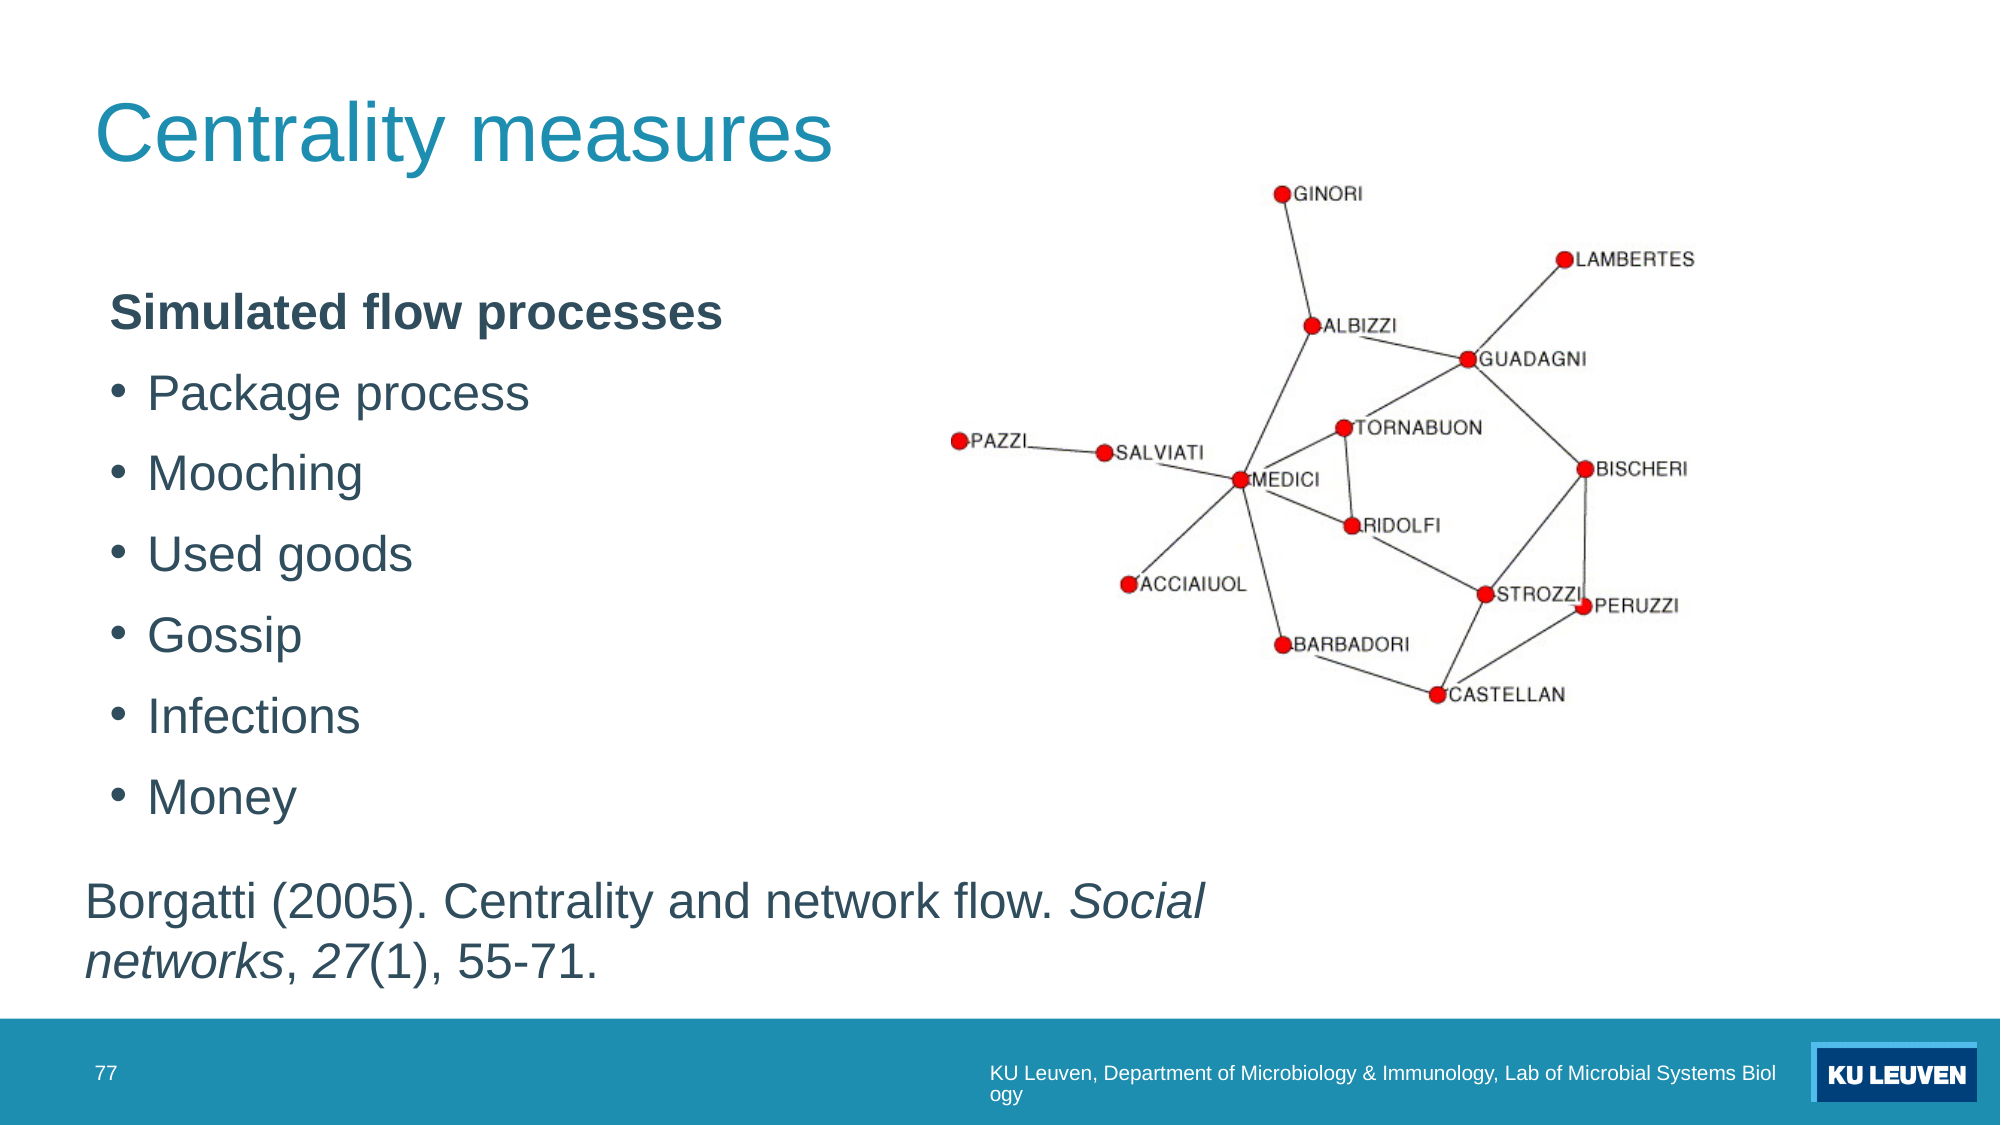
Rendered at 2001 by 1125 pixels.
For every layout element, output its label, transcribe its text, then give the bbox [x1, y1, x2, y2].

picture [951, 183, 1696, 706]
slide_number 77 [94, 1018, 201, 1125]
title Centrality measures [94, 33, 1906, 223]
picture [1811, 1042, 1977, 1102]
text_box Borgatti (2005). Centrality and network flow. Social networks, 27(1), 55-71. [70, 860, 1225, 996]
footer KU Leuven, Department of Microbiology & Immunology, Lab of Microbial Systems Biology [989, 1018, 1809, 1125]
list Simulated flow processes Package process Mooching Used goods Gossip Infections Money [94, 271, 1906, 1004]
